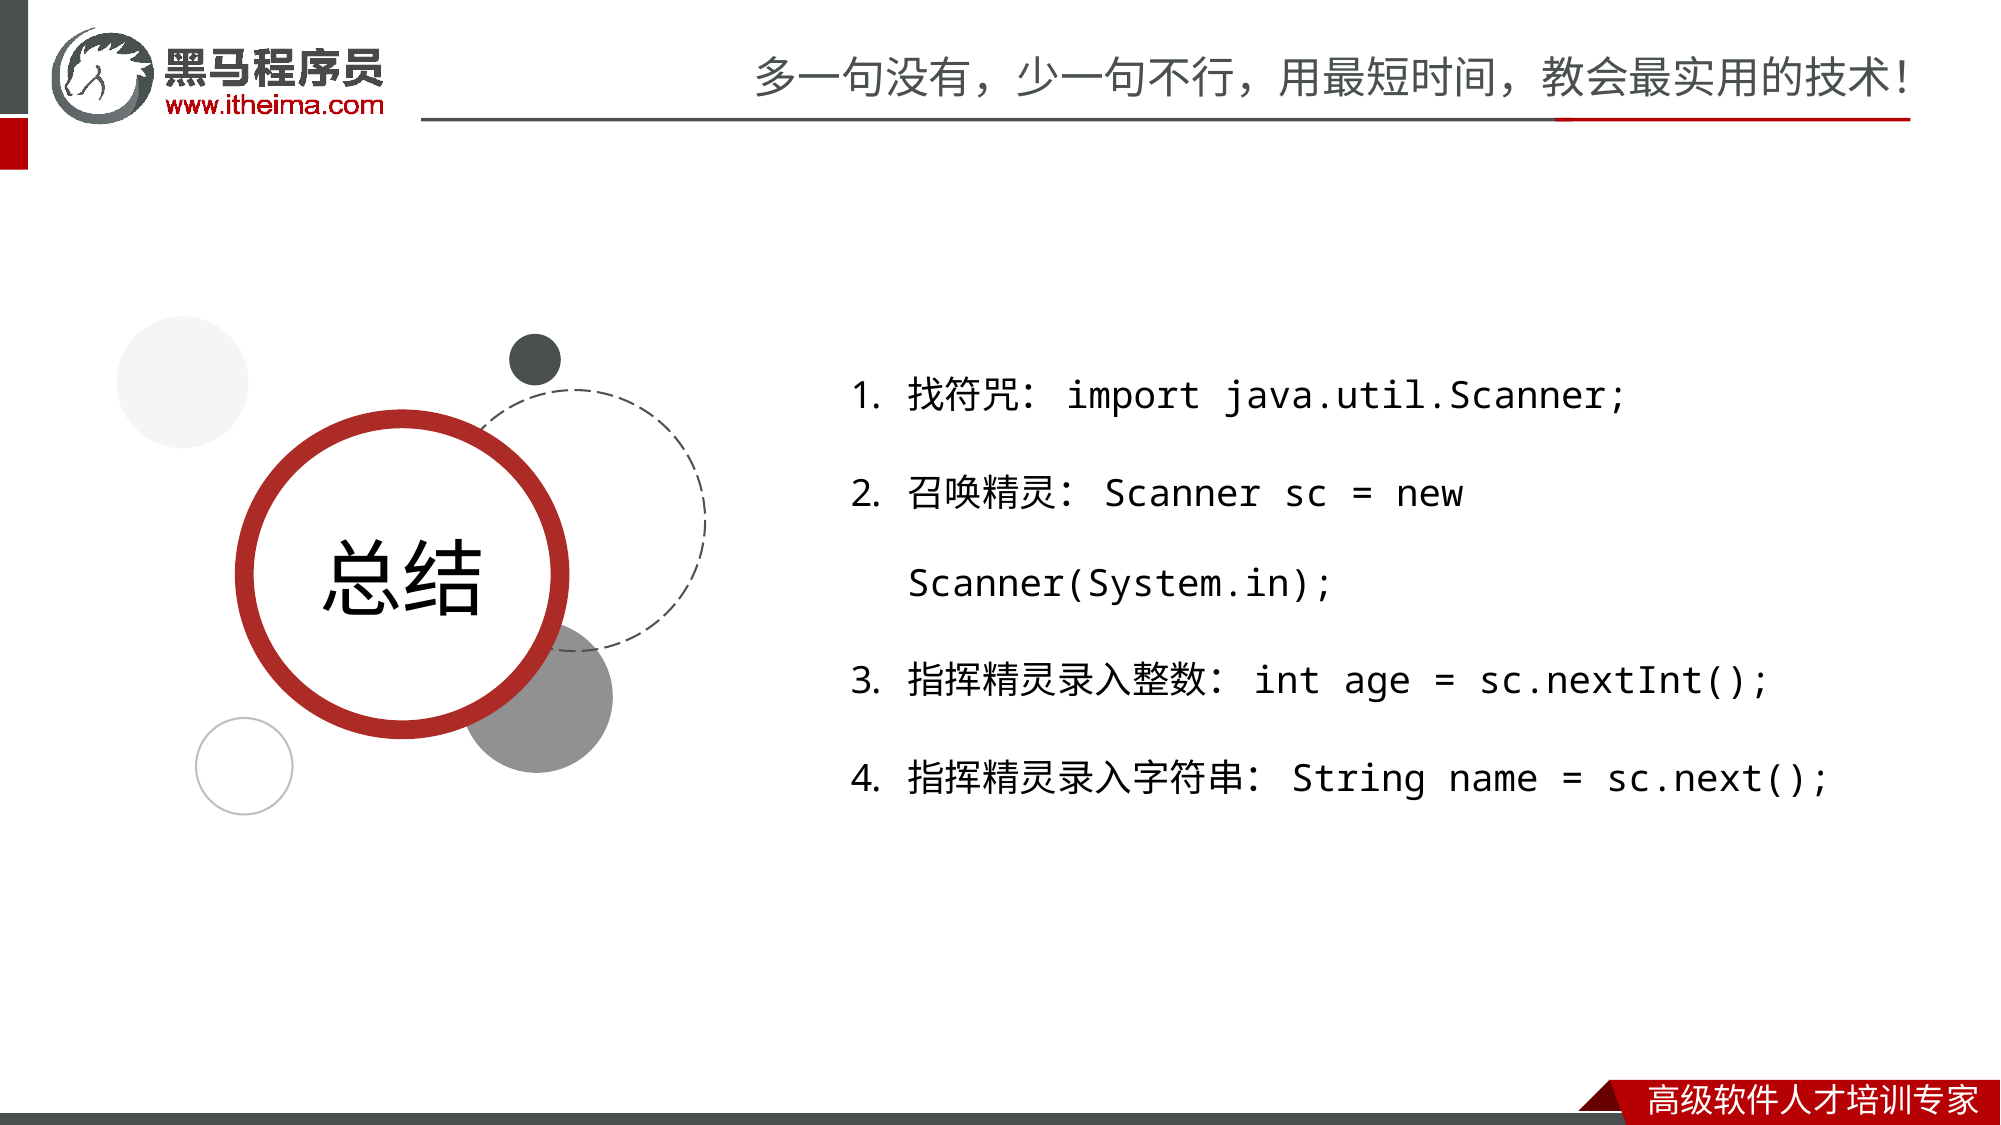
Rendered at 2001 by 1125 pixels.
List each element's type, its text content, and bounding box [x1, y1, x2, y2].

title [116, 38, 1556, 124]
picture [50, 26, 384, 125]
list 找符咒：import java.util.Scanner; 召唤精灵：Scanner sc = new Scanner(System.in); 指挥精灵录入整数：int age = sc.nextInt(); 指挥精灵录入字符串：String name = sc.next(); [836, 192, 1927, 933]
